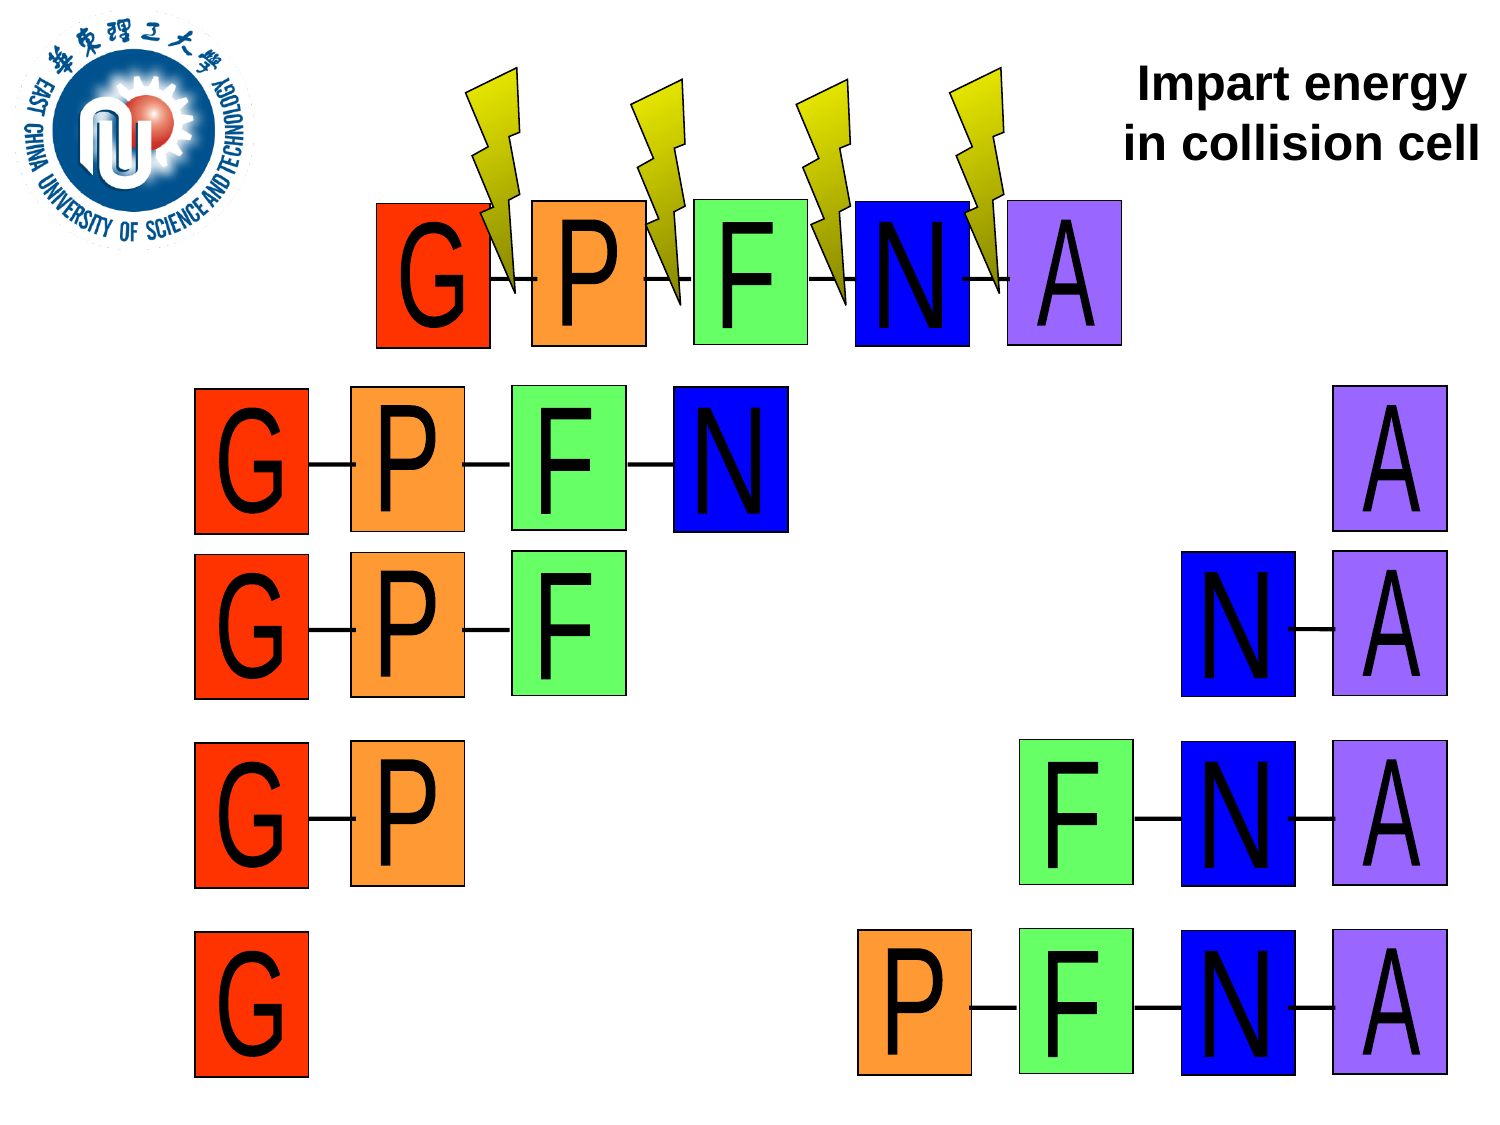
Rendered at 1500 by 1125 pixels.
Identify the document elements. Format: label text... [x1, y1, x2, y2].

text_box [194, 550, 1447, 700]
text_box [465, 67, 520, 199]
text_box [376, 199, 1122, 349]
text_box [194, 739, 1447, 888]
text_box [194, 385, 1447, 534]
text_box [630, 79, 685, 199]
text_box Impart energy in collision cell [1104, 42, 1500, 178]
text_box [949, 67, 1004, 199]
text_box [796, 79, 851, 199]
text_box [194, 928, 1447, 1078]
picture [13, 9, 254, 250]
